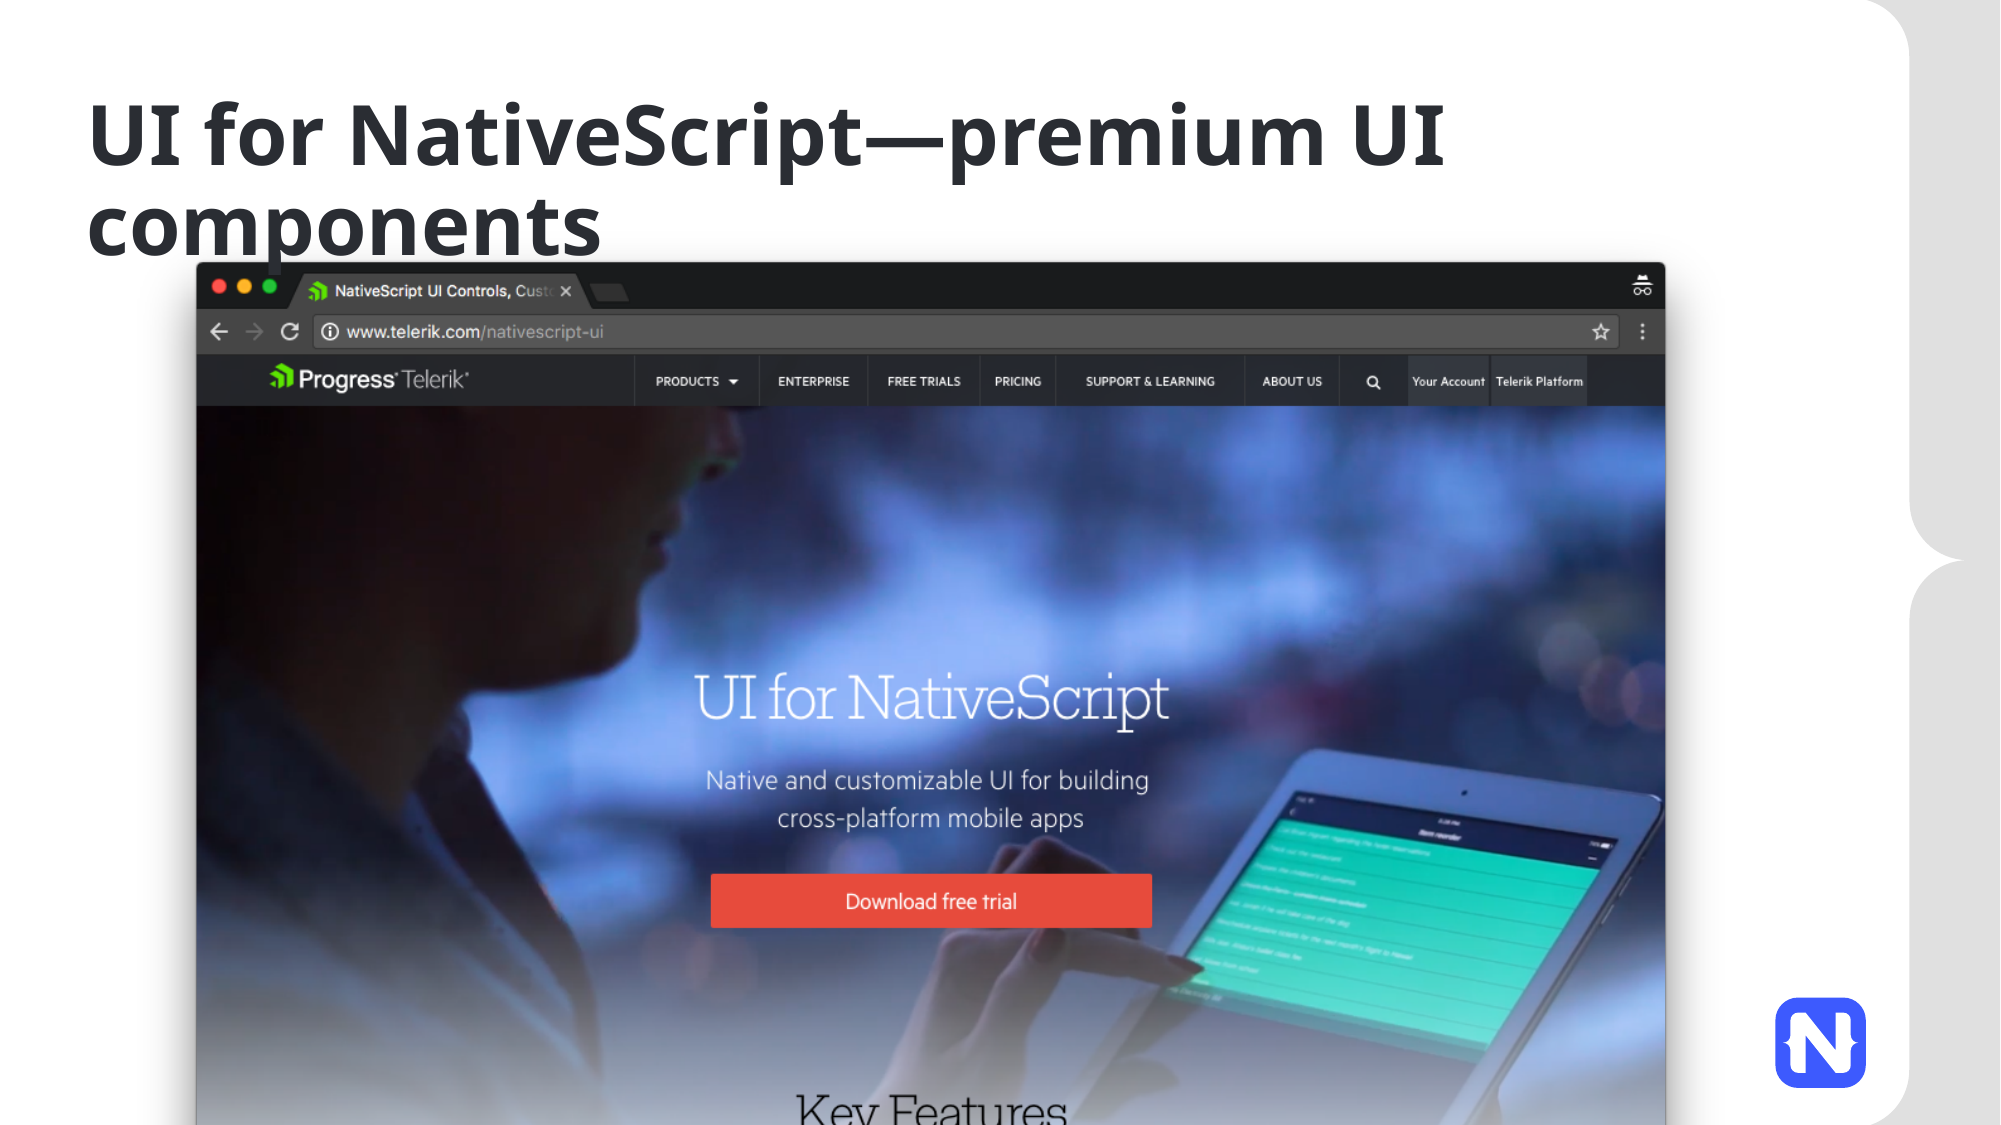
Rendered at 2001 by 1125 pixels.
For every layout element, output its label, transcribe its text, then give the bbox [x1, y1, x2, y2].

text_box UI for NativeScript—premium UI components [71, 85, 1932, 176]
picture [126, 222, 1736, 1125]
